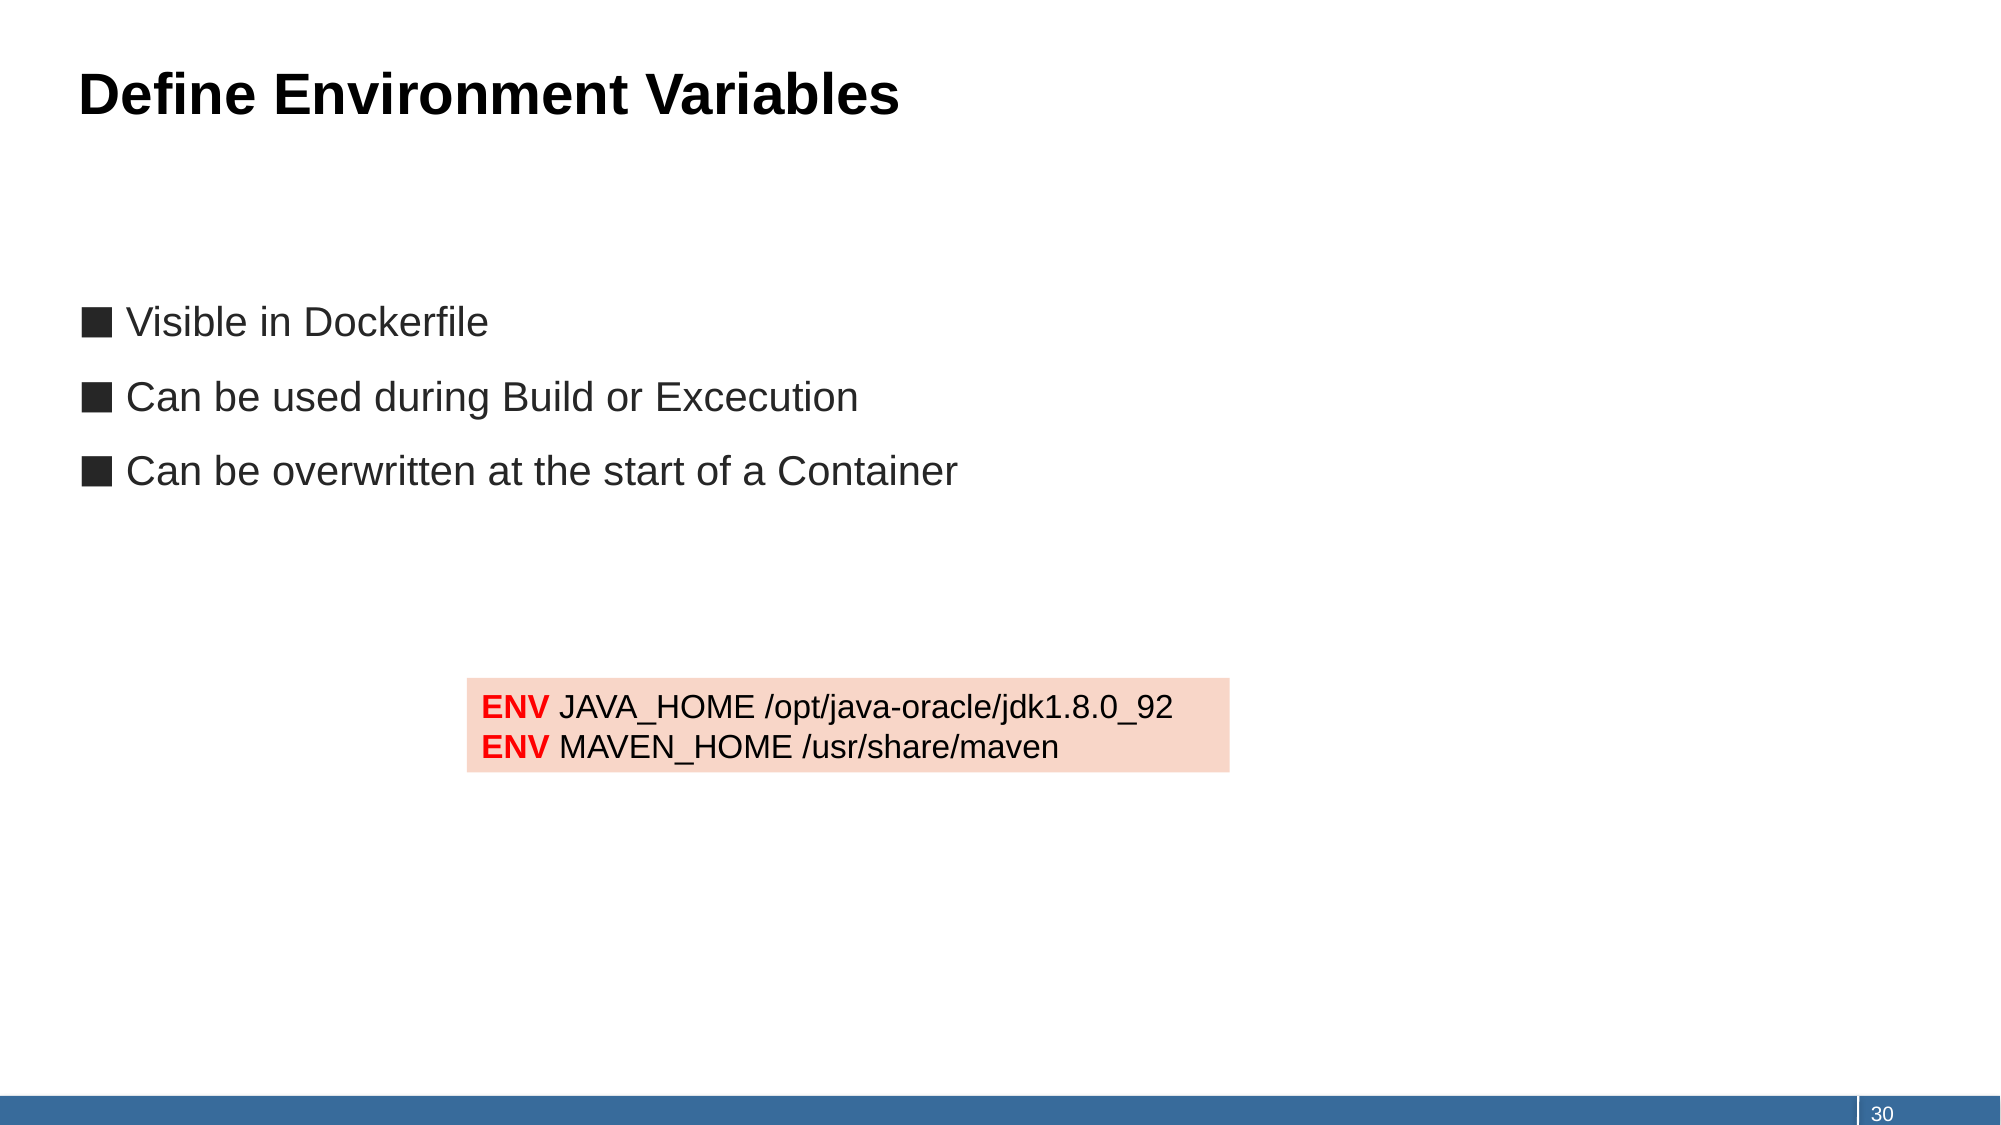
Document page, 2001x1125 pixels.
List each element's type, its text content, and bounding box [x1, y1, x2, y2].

slide_number 30 [1870, 1073, 1988, 1125]
title Define Environment Variables [63, 56, 1896, 220]
list Visible in Dockerfile Can be used during Build or Excecution Can be overwritten at the start of a Container [63, 287, 1896, 1069]
text_box ENV JAVA_HOME /opt/java-oracle/jdk1.8.0_92 ENV MAVEN_HOME /usr/share/maven [466, 677, 1230, 773]
